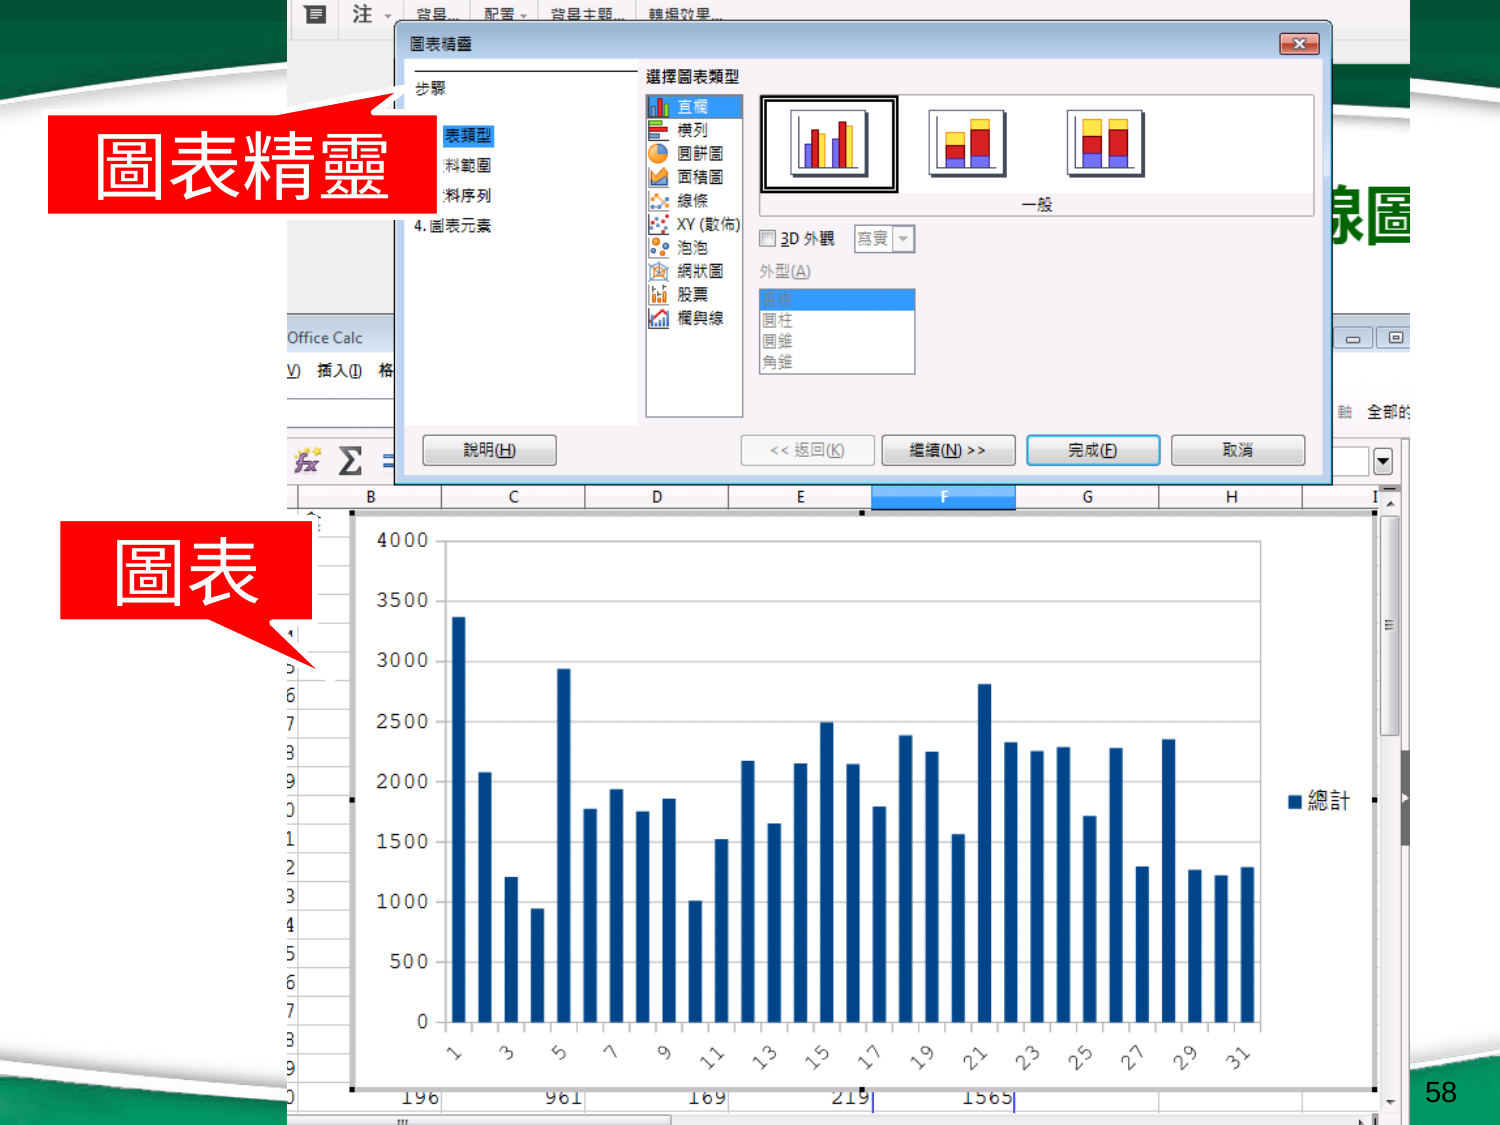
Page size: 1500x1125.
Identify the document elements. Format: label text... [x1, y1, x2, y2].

text_box 圖表精靈 [44, 111, 282, 217]
picture [0, 0, 1500, 1125]
text_box 圖表 [57, 518, 282, 657]
slide_number ‹#› [1414, 1056, 1500, 1125]
